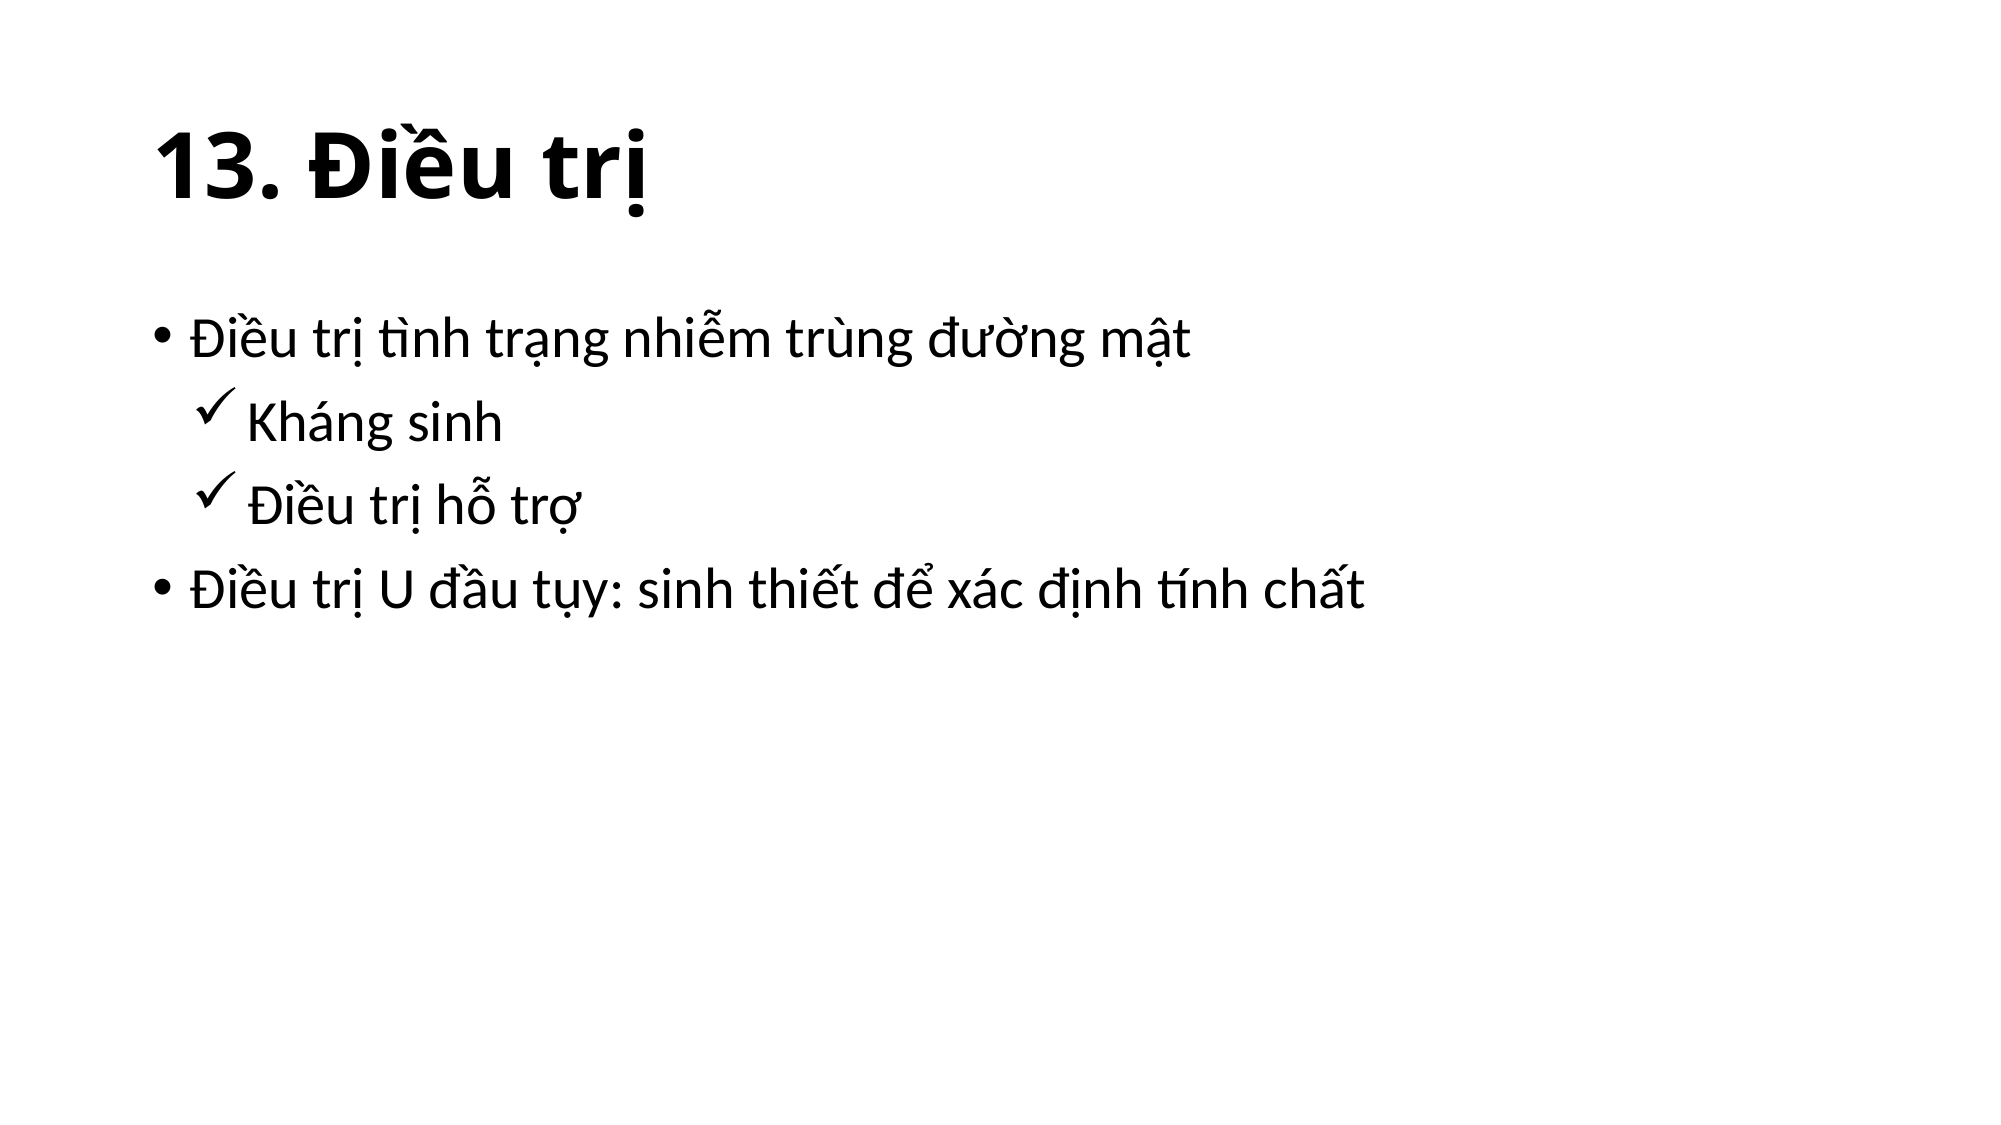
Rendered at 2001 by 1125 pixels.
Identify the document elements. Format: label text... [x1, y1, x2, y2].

title 13. Điều trị [137, 59, 1863, 278]
list Điều trị tình trạng nhiễm trùng đường mật Kháng sinh Điều trị hỗ trợ Điều trị U đầu tụy: sinh thiết để xác định tính chất [137, 299, 1863, 1014]
